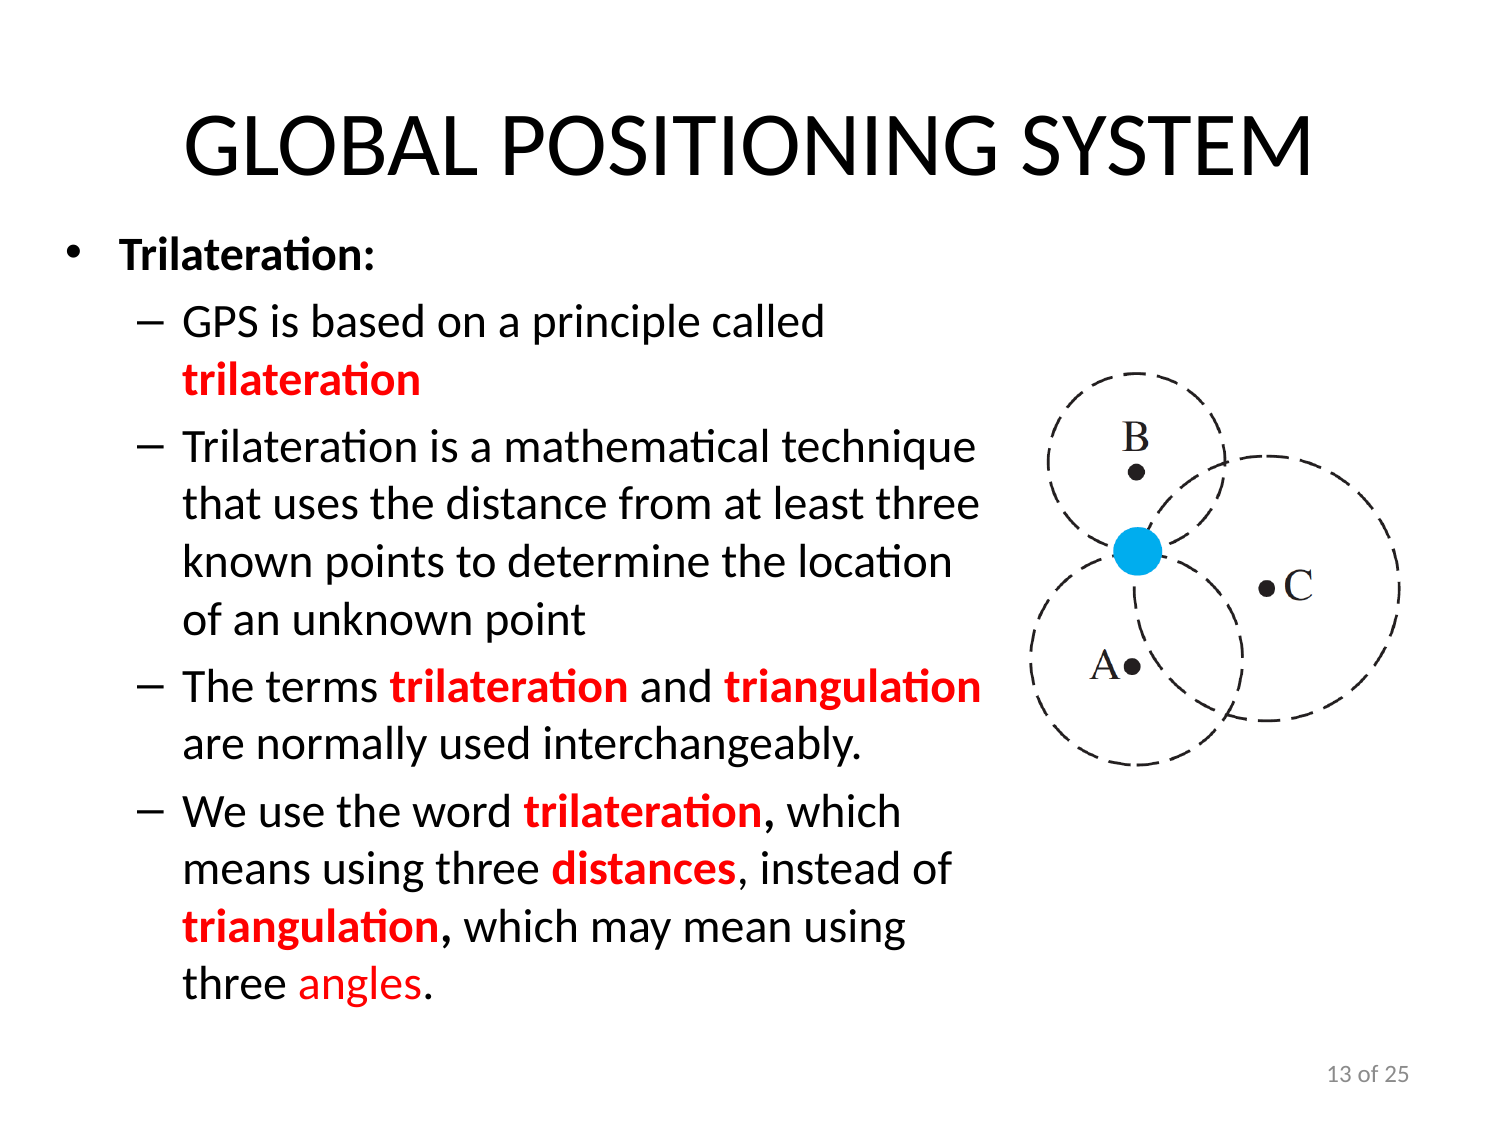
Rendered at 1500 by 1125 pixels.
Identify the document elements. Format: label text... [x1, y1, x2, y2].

slide_number 13 of 25 [1074, 1042, 1425, 1103]
title Global Positioning System [75, 45, 1425, 233]
picture [1002, 362, 1420, 796]
list Trilateration: GPS is based on a principle called trilateration Trilateration is a mathematical technique that uses the distance from at least three known points to determine the location of an unknown point The terms trilateration and triangulation are normally used interchangeably. We use the word trilateration, which means using three distances, instead of triangulation, which may mean using three angles. [50, 215, 1013, 1103]
